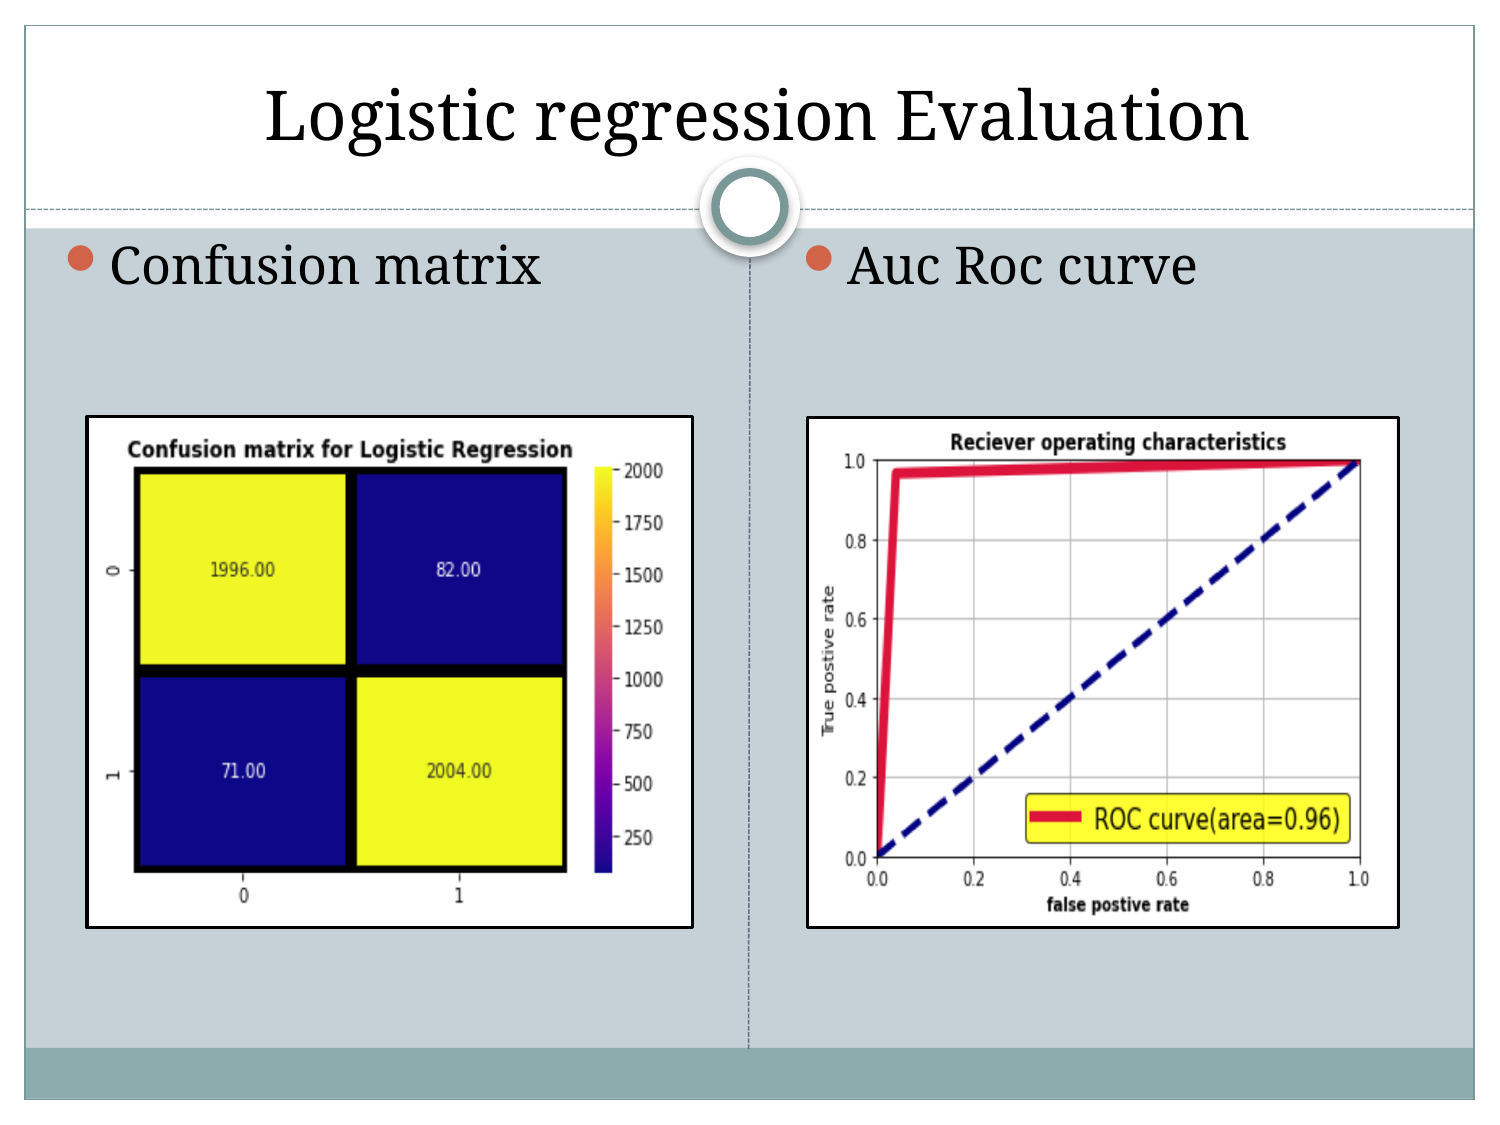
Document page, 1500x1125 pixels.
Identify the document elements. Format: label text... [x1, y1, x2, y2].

picture [808, 418, 1397, 927]
picture [88, 418, 692, 927]
list Confusion matrix [49, 224, 712, 993]
list Auc Roc curve [787, 224, 1450, 993]
title Logistic regression Evaluation [49, 37, 1450, 162]
